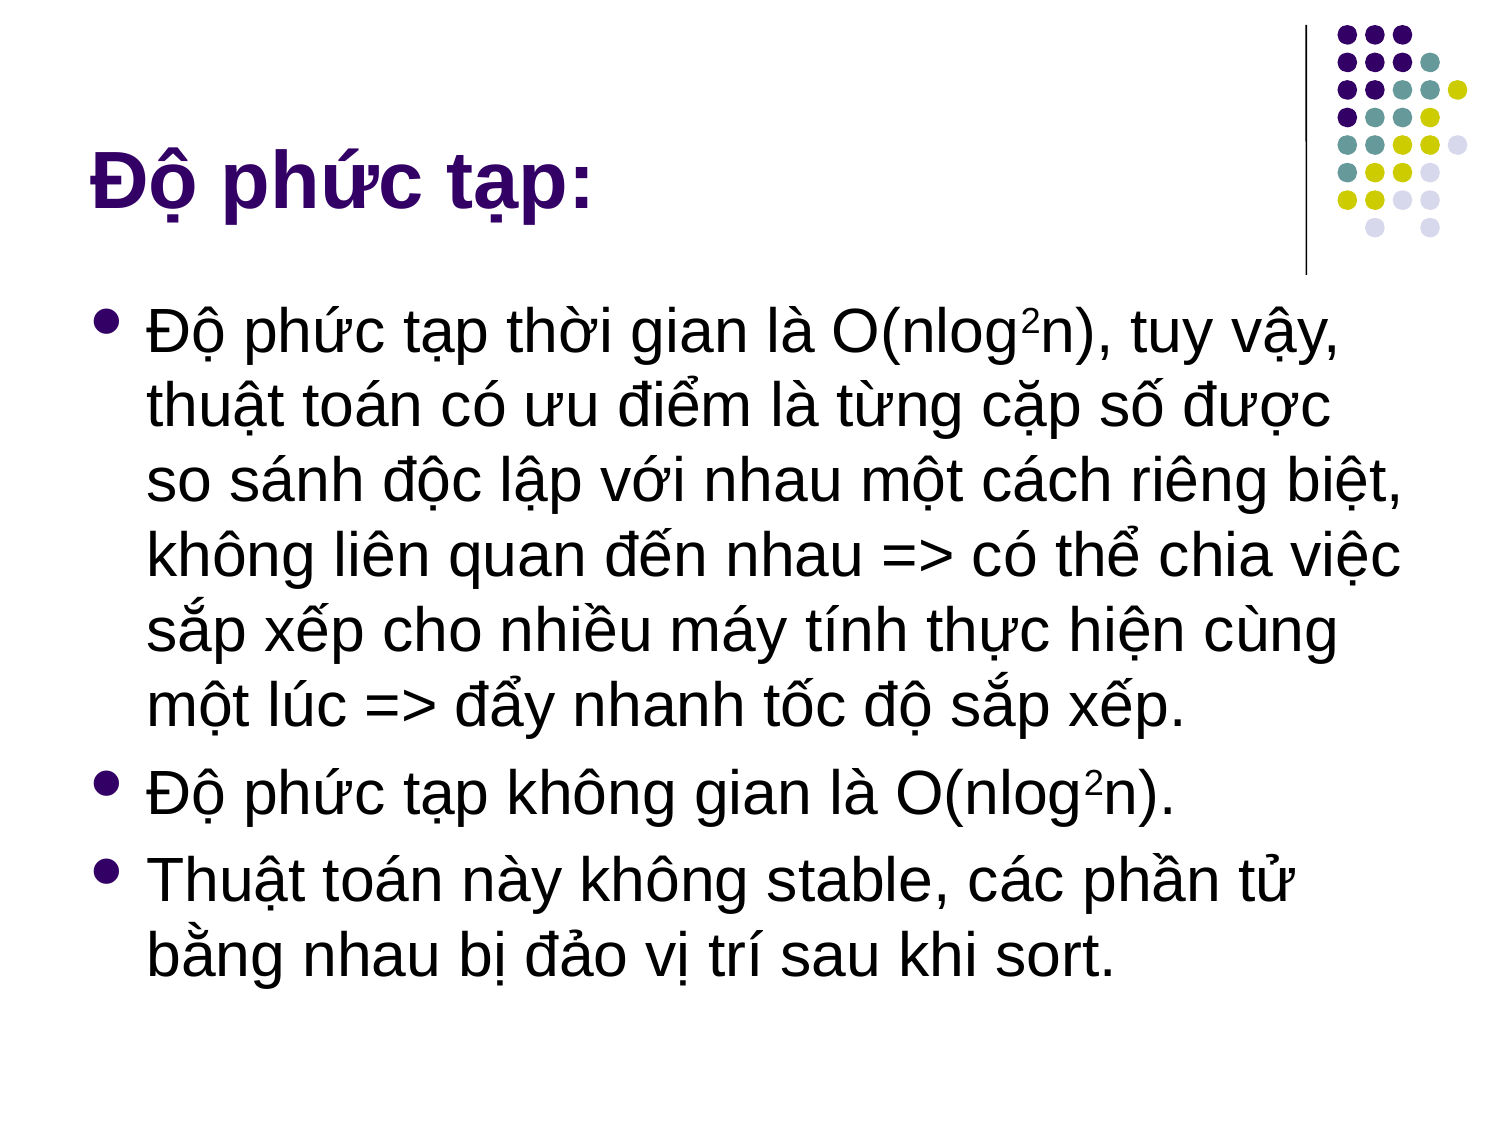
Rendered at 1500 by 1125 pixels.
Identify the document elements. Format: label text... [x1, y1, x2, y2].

list Độ phức tạp thời gian là O(nlog2n), tuy vậy, thuật toán có ưu điểm là từng cặp số được so sánh độc lập với nhau một cách riêng biệt, không liên quan đến nhau => có thể chia việc sắp xếp cho nhiều máy tính thực hiện cùng một lúc => đẩy nhanh tốc độ sắp xếp. Độ phức tạp không gian là O(nlog2n). Thuật toán này không stable, các phần tử bằng nhau bị đảo vị trí sau khi sort. [75, 282, 1425, 1006]
title Độ phức tạp: [75, 20, 1313, 233]
